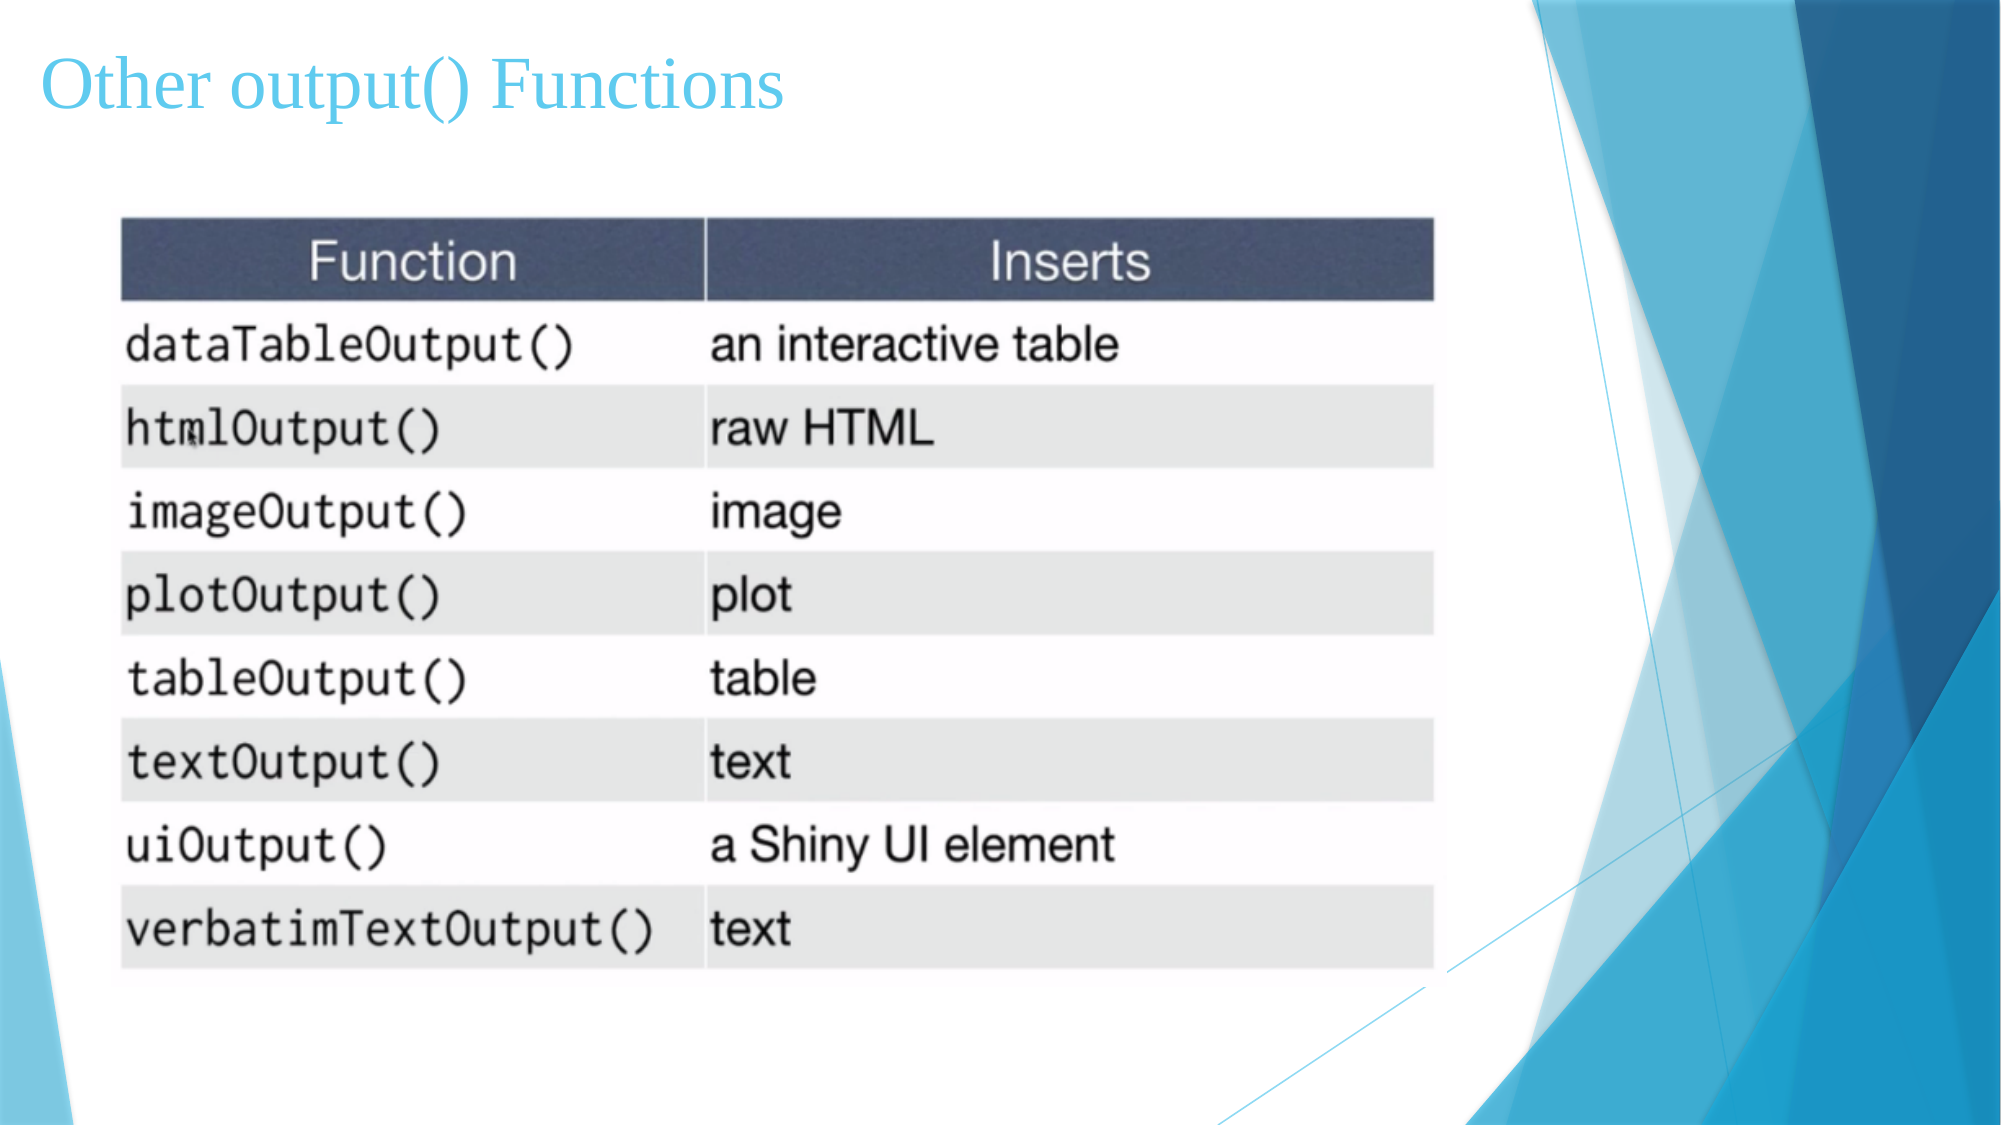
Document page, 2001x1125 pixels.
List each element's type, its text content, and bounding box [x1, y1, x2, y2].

picture [110, 207, 1447, 988]
title Other output() Functions [25, 26, 1436, 146]
